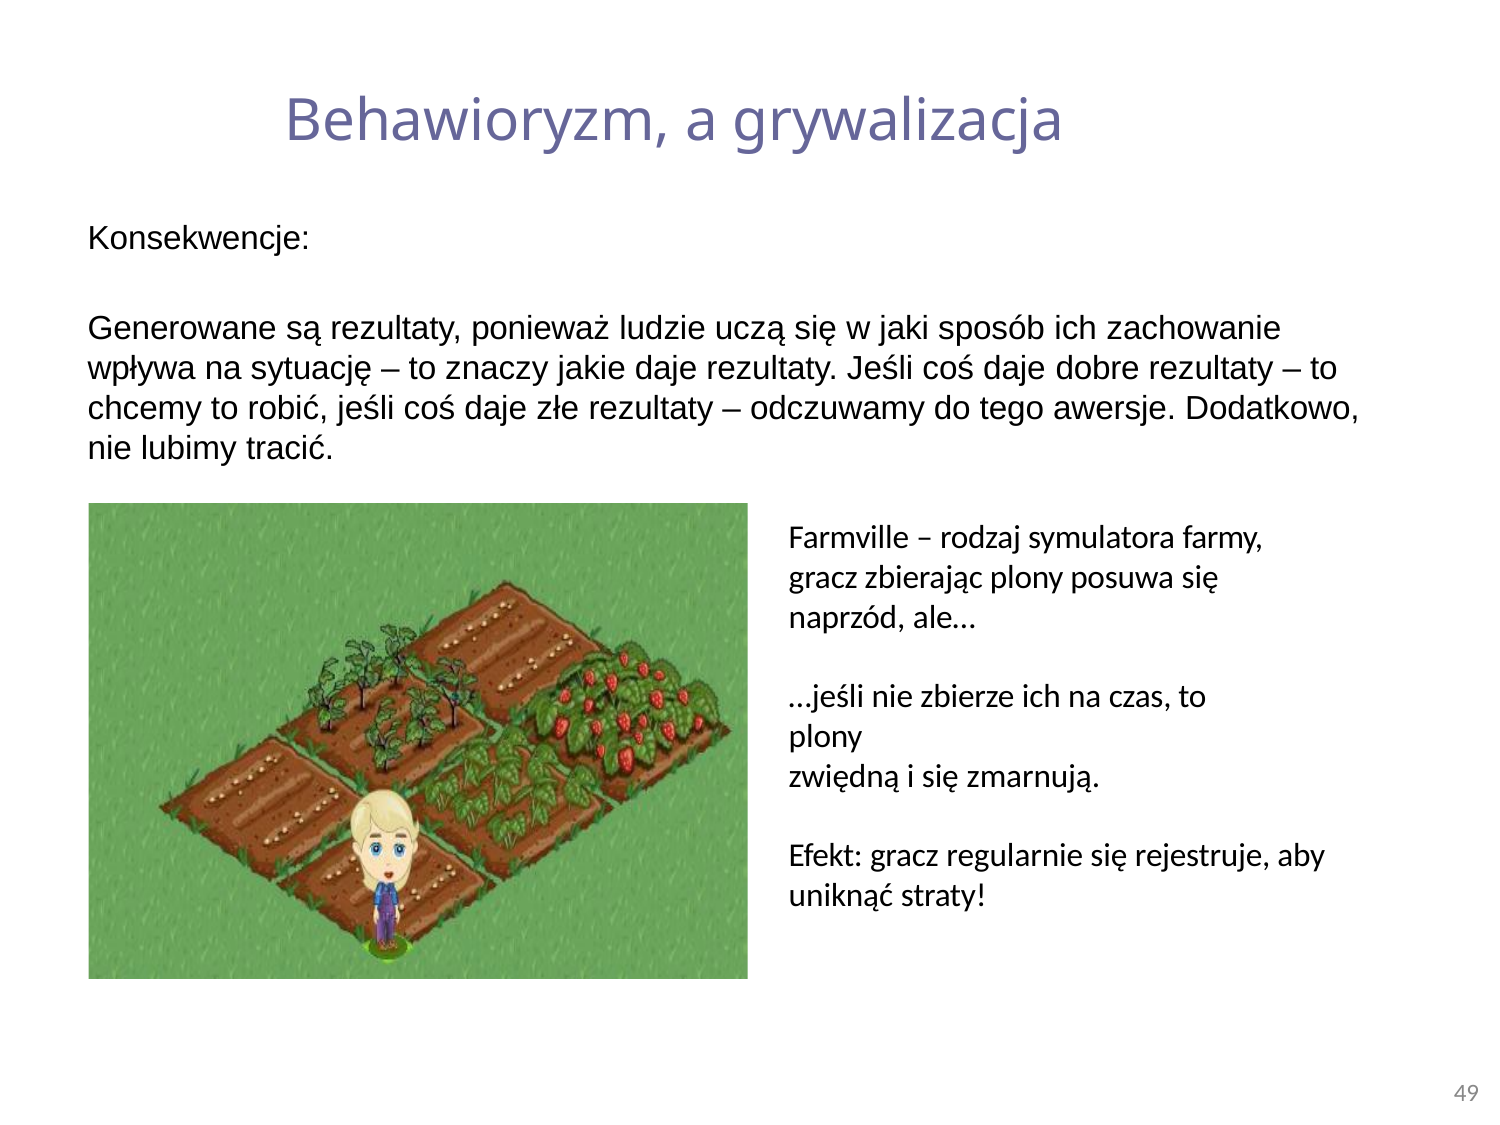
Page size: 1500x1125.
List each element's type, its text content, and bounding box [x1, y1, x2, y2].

slide_number 49 [1447, 1081, 1486, 1125]
text_box Konsekwencje: Generowane są rezultaty, ponieważ ludzie uczą się w jaki sposób ich zachowanie wpływa na sytuację – to znaczy jakie daje rezultaty. Jeśli coś daje dobre rezultaty – to chcemy to robić, jeśli coś daje złe rezultaty – odczuwamy do tego awersje. Dodatkowo, nie lubimy tracić. Farmville – rodzaj symulatora farmy, gracz zbierając plony posuwa się naprzód, ale… …jeśli nie zbierze ich na czas, to plony zwiędną i się zmarnują. Efekt: gracz regularnie się rejestruje, aby uniknąć straty! [85, 214, 1372, 914]
title Behawioryzm, a grywalizacja [282, 79, 1213, 214]
text_box [88, 914, 748, 979]
